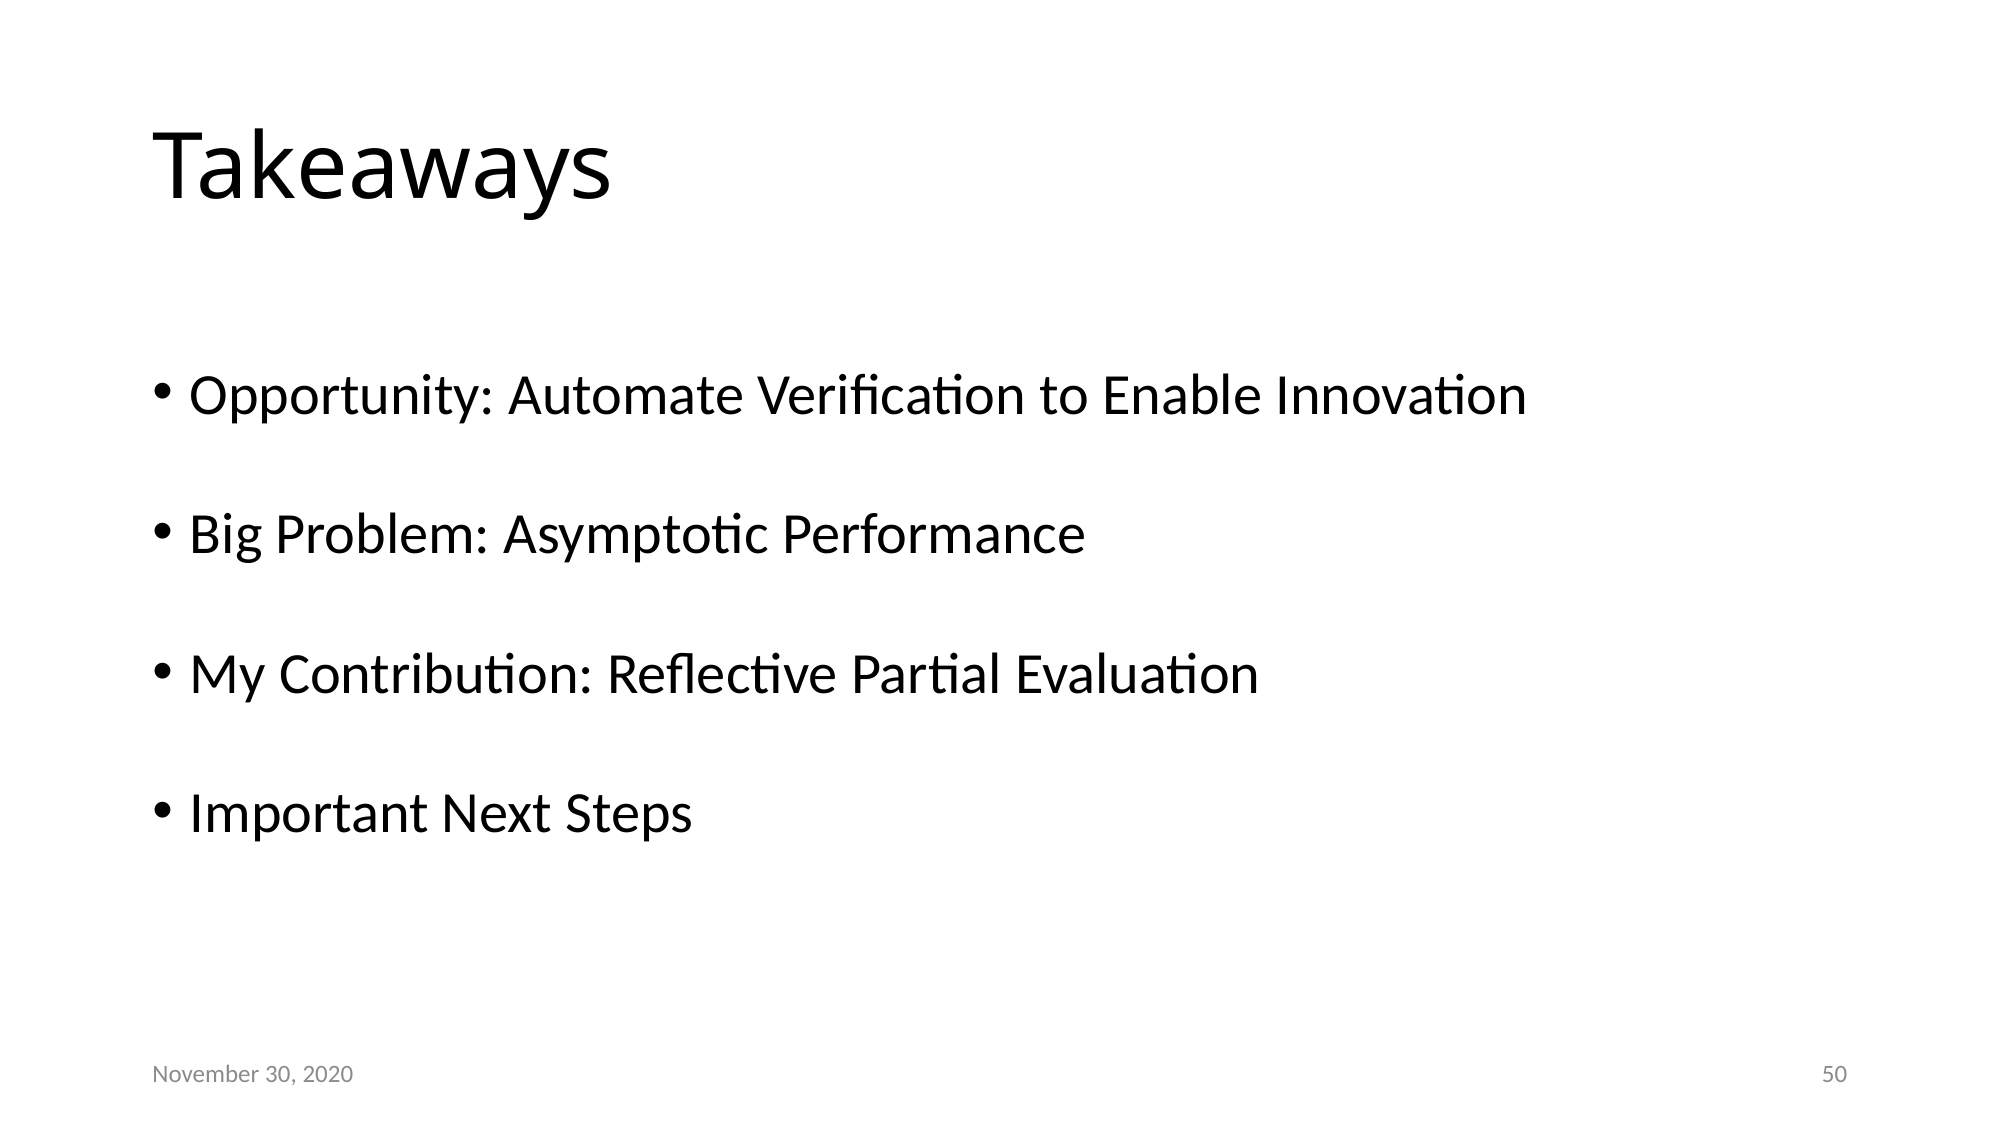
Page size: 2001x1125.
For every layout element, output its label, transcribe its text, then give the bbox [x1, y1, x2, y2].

list Opportunity: Automate Verification to Enable Innovation Big Problem: Asymptotic Performance My Contribution: Reflective Partial Evaluation Important Next Steps [137, 299, 1863, 1014]
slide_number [137, 1042, 588, 1103]
slide_number 50 [1412, 1042, 1863, 1103]
title Takeaways [137, 59, 1863, 278]
